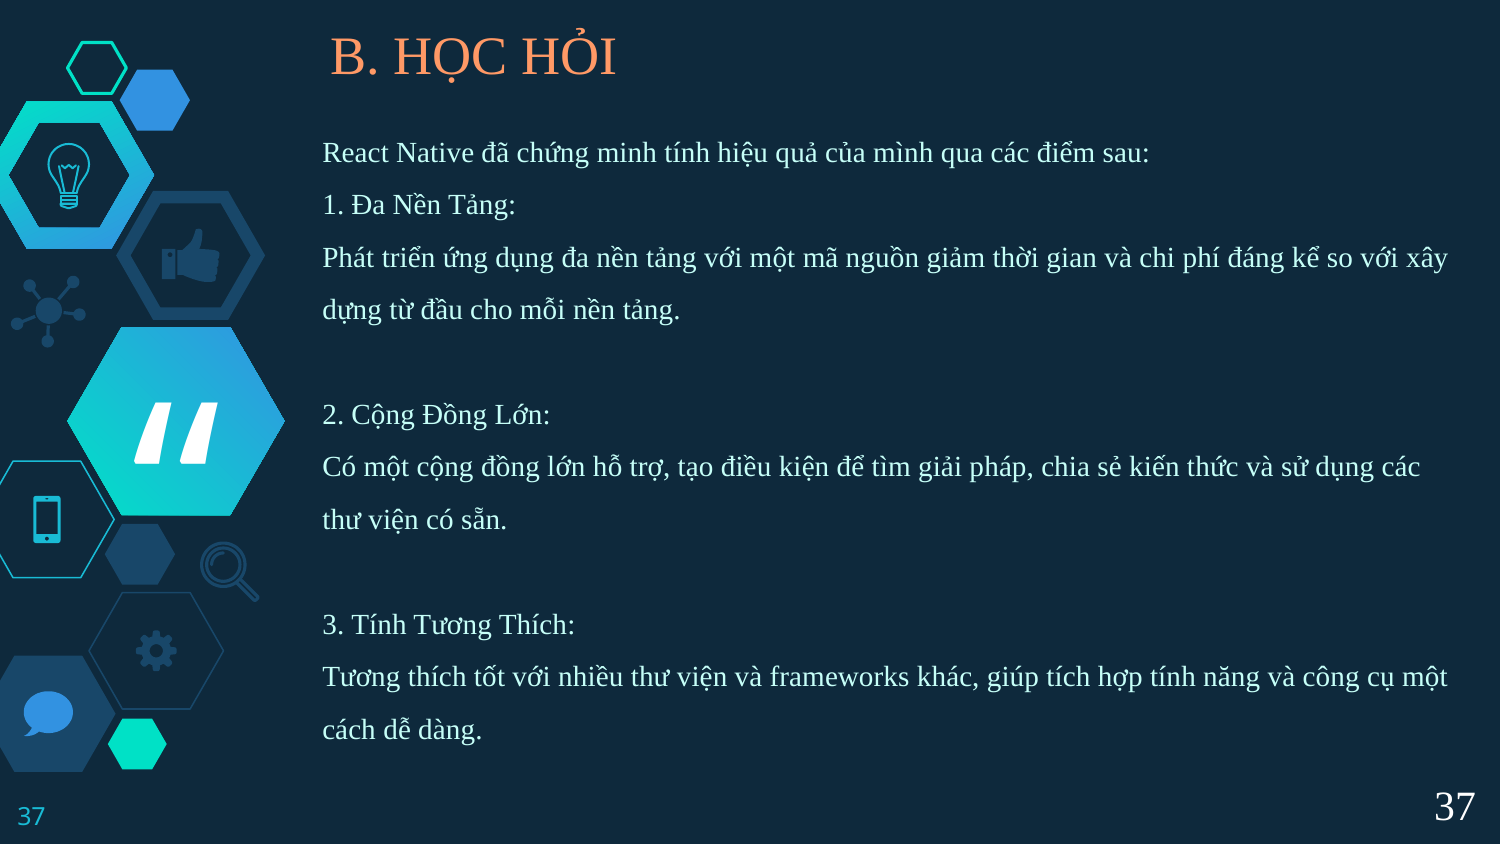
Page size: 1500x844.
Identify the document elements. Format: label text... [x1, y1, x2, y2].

slide_number 37 [2, 785, 93, 844]
text_box B. HỌC HỎI [315, 0, 1241, 100]
text_box React Native đã chứng minh tính hiệu quả của mình qua các điểm sau: 1. Đa Nền Tảng: Phát triển ứng dụng đa nền tảng với một mã nguồn giảm thời gian và chi phí đáng kể so với xây dựng từ đầu cho mỗi nền tảng. 2. Cộng Đồng Lớn: Có một cộng đồng lớn hỗ trợ, tạo điều kiện để tìm giải pháp, chia sẻ kiến thức và sử dụng các thư viện có sẵn. 3. Tính Tương Thích: Tương thích tốt với nhiều thư viện và frameworks khác, giúp tích hợp tính năng và công cụ một cách dễ dàng. [307, 100, 1475, 802]
text_box 37 [1419, 768, 1500, 844]
